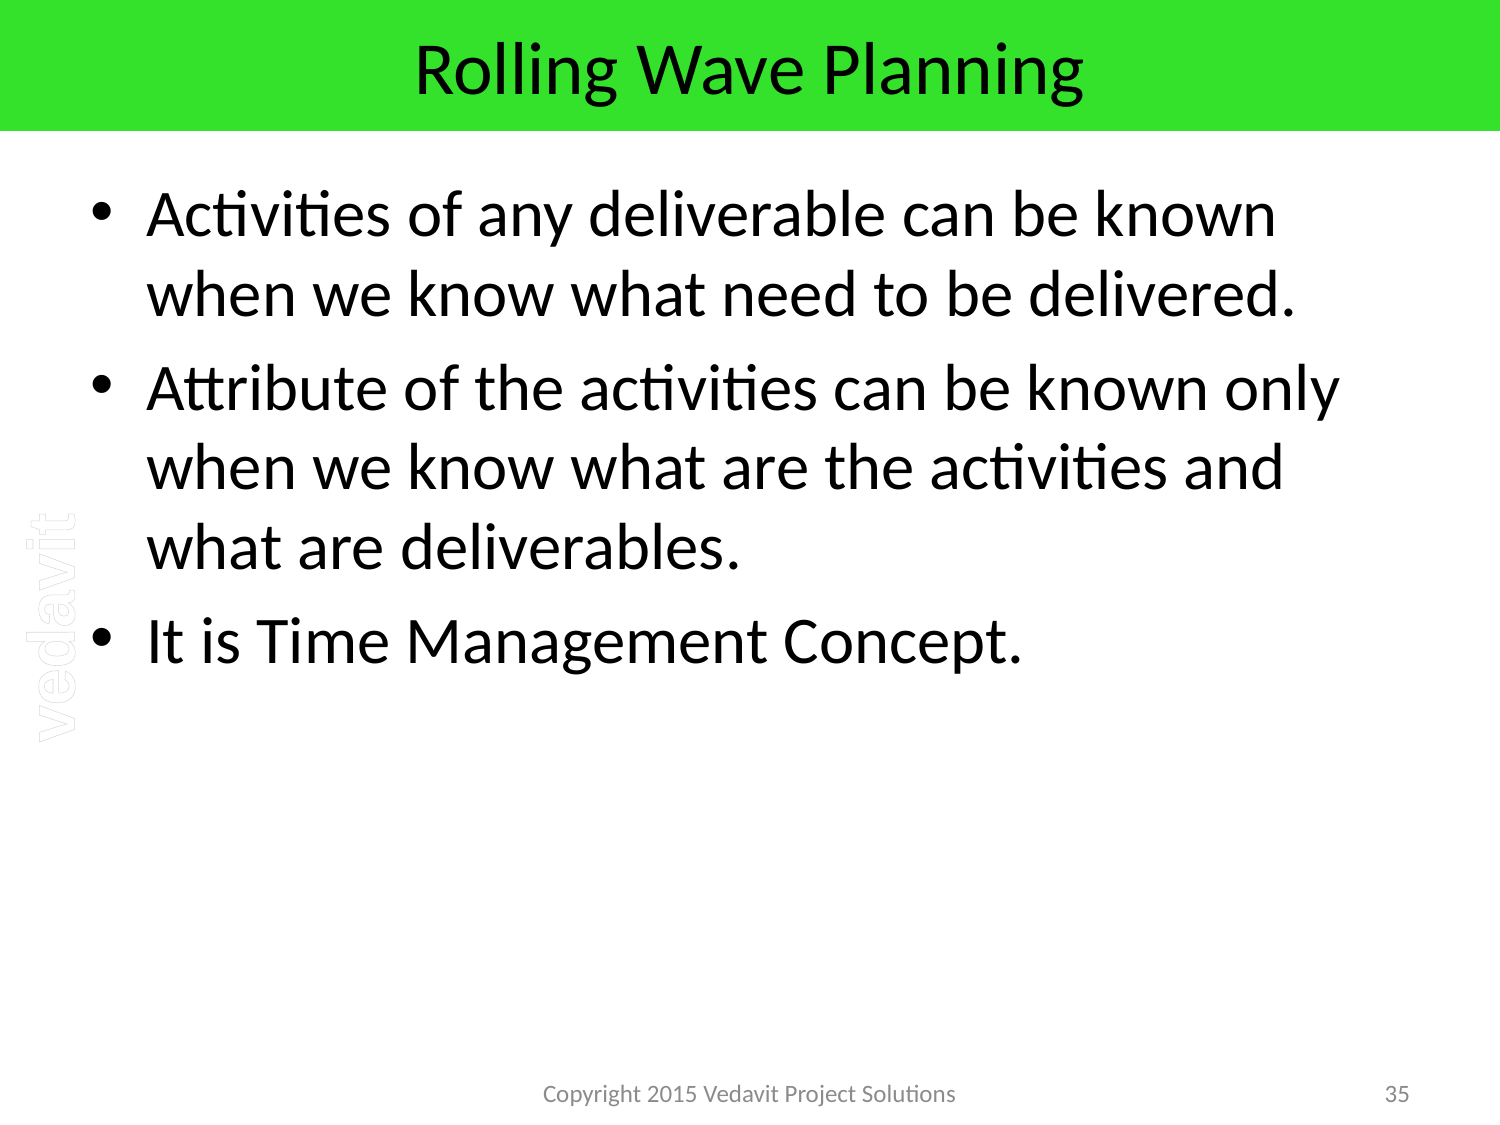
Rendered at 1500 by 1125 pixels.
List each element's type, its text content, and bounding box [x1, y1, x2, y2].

list Activities of any deliverable can be known when we know what need to be delivered. Attribute of the activities can be known only when we know what are the activities and what are deliverables. It is Time Management Concept. [75, 162, 1425, 1000]
title Rolling Wave Planning [0, 0, 1500, 131]
slide_number 35 [1074, 1062, 1425, 1123]
footer Copyright 2015 Vedavit Project Solutions [512, 1062, 988, 1123]
